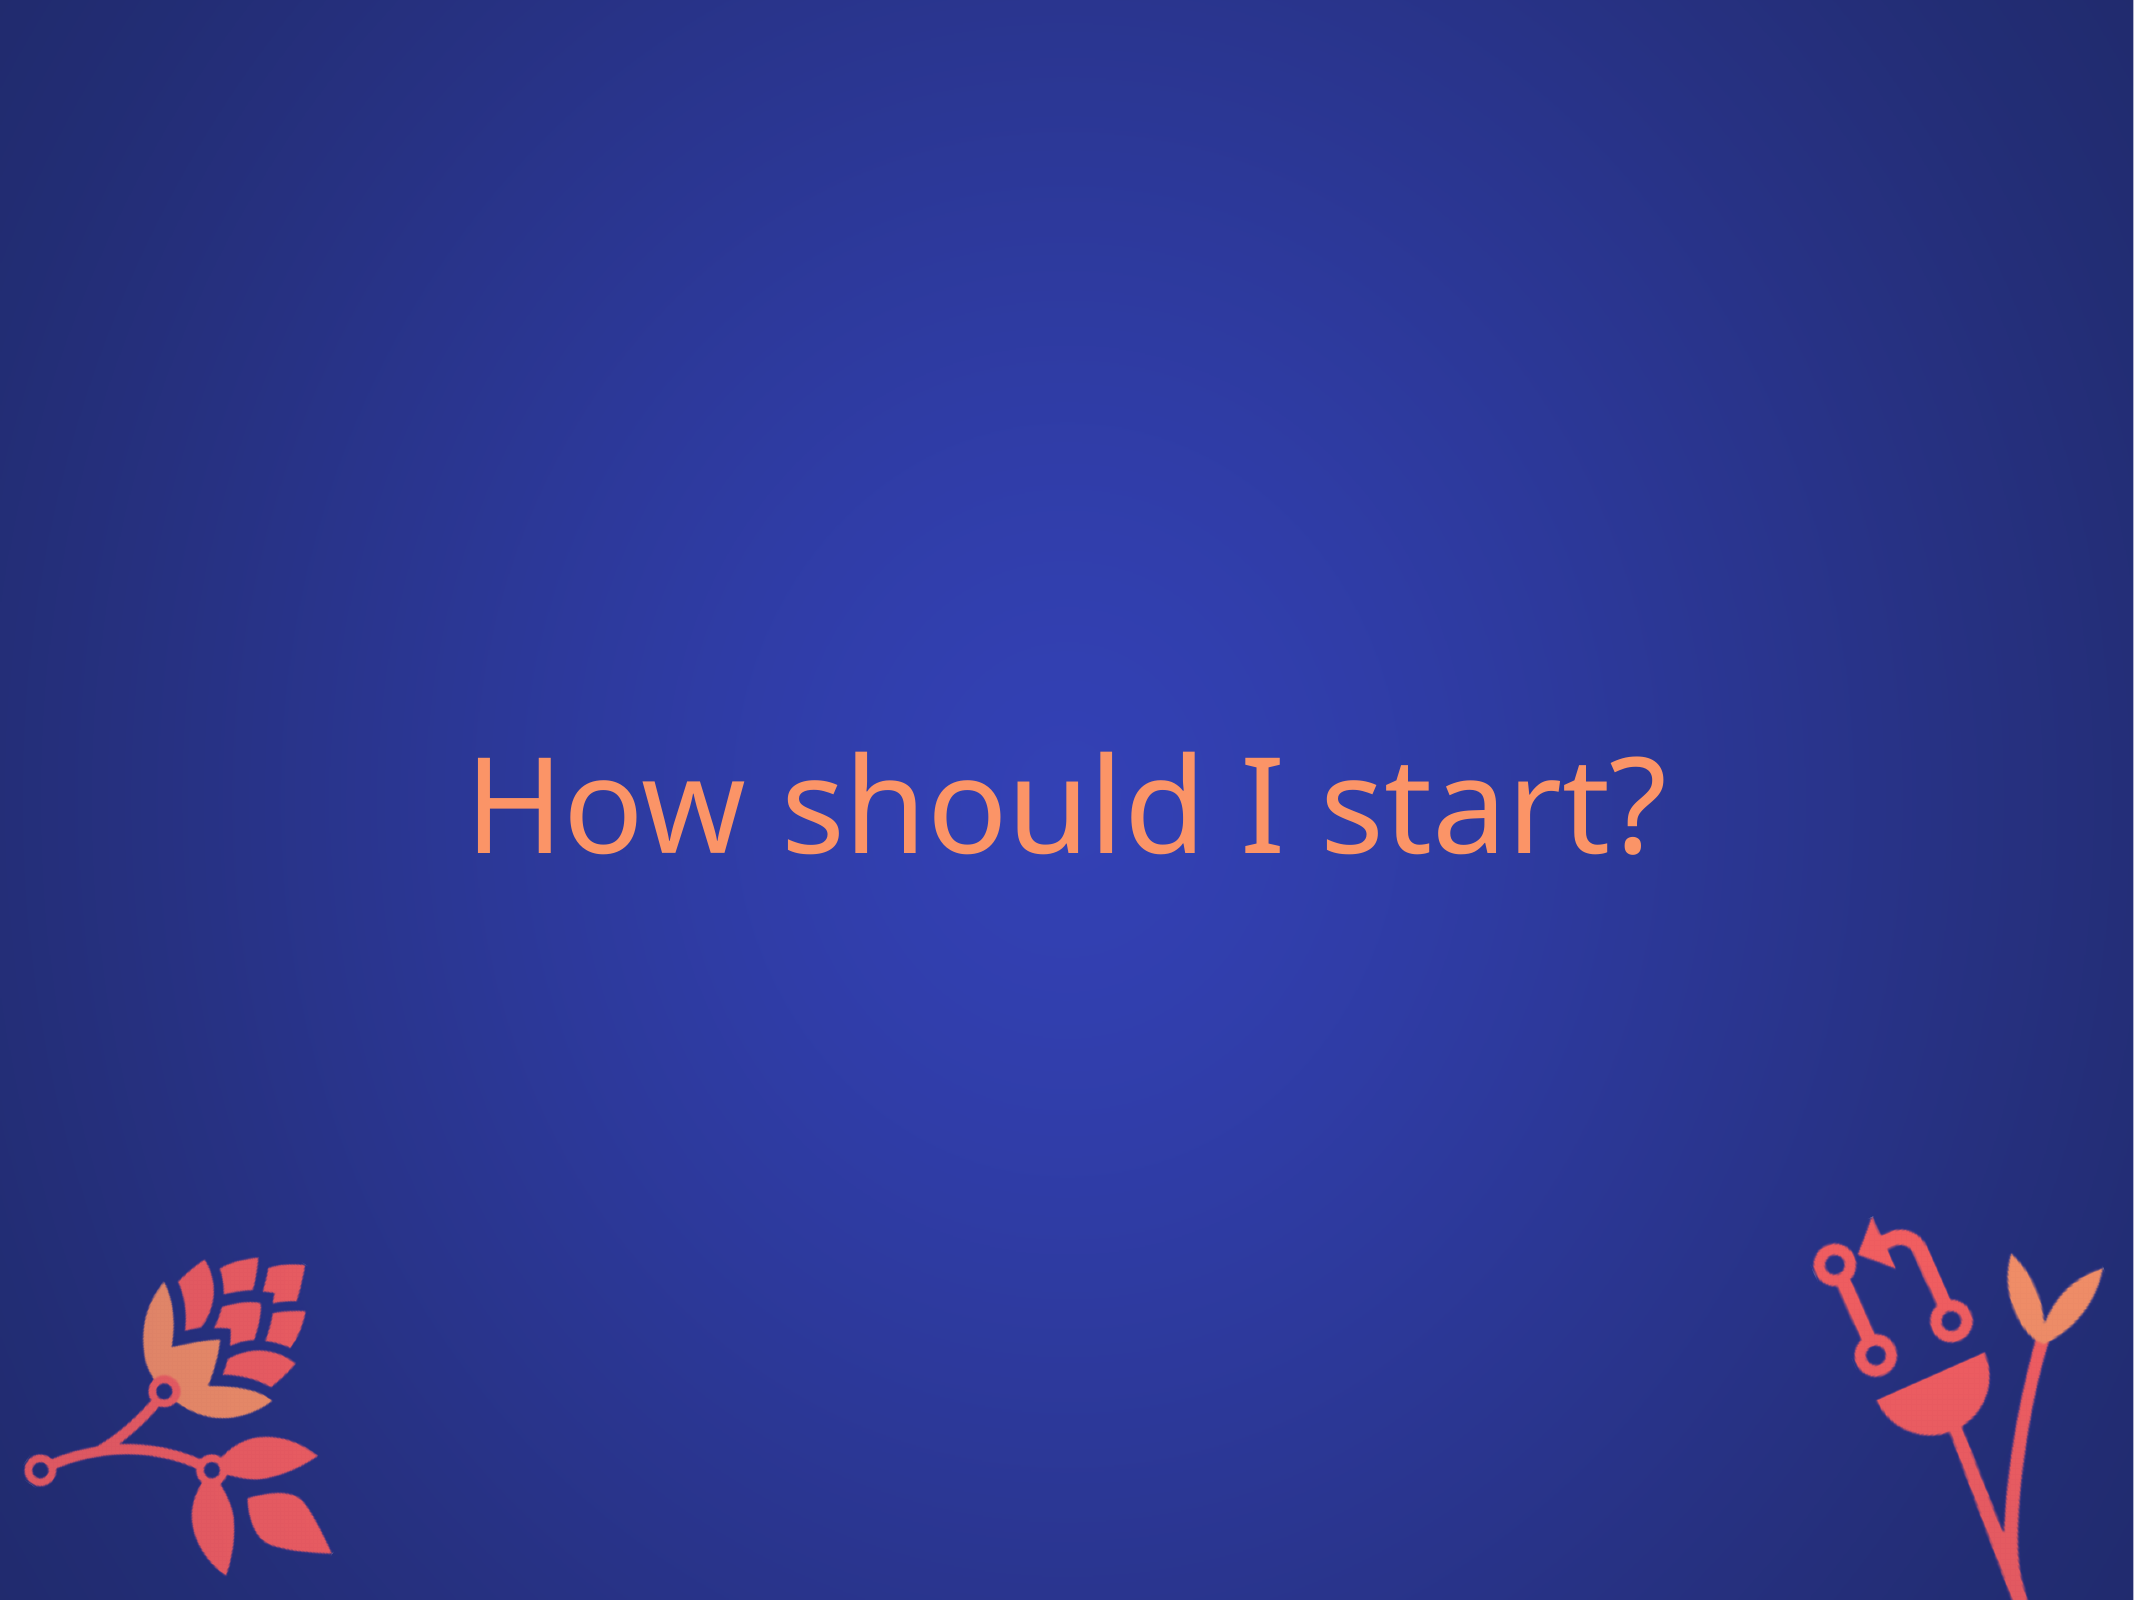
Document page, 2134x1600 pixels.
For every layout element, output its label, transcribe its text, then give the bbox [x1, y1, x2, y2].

title How should I start? [155, 622, 1978, 978]
picture [0, 0, 2134, 1600]
